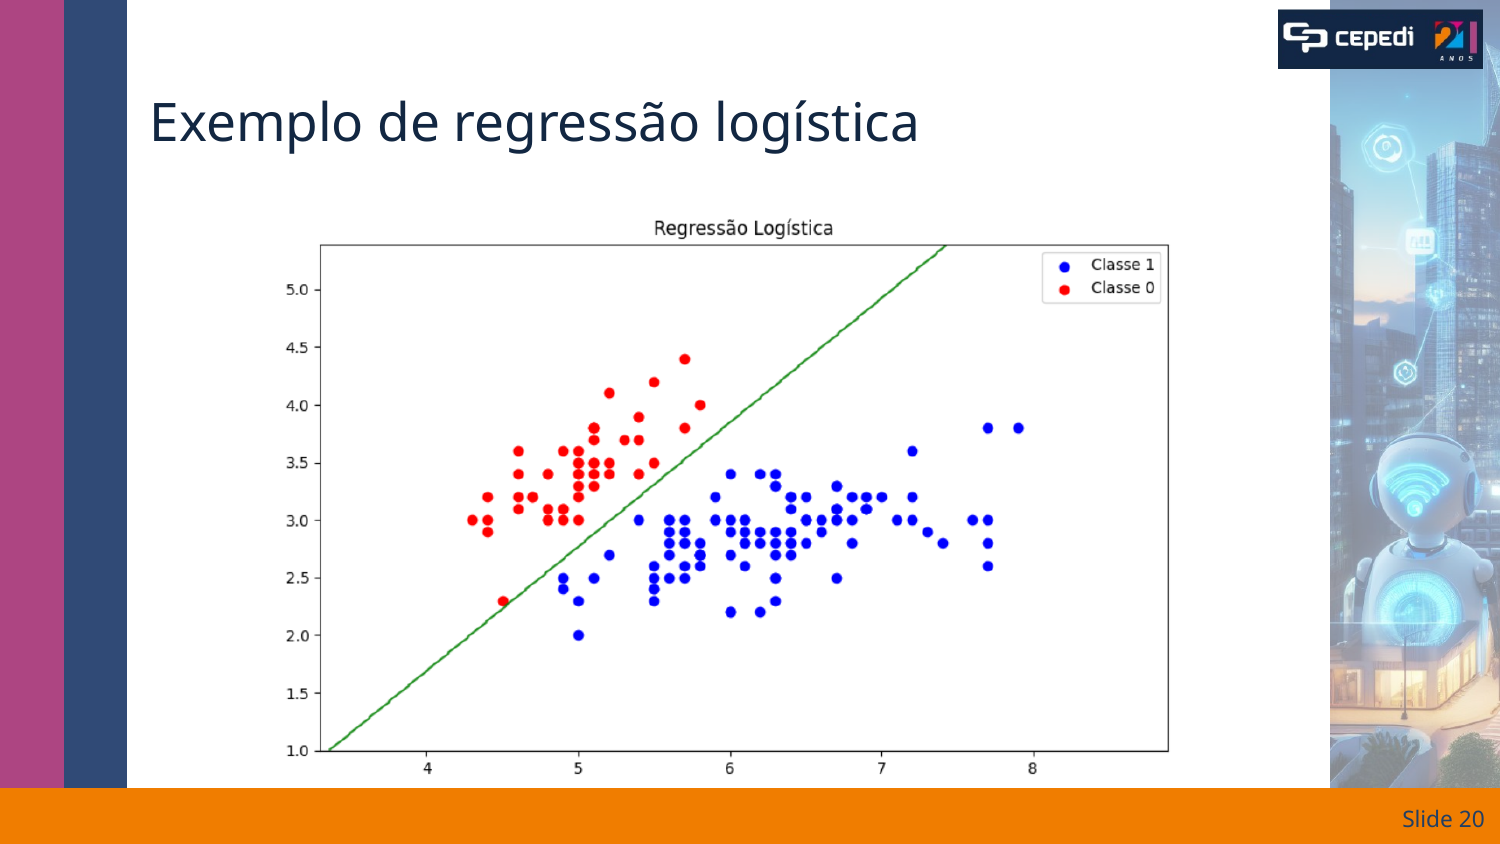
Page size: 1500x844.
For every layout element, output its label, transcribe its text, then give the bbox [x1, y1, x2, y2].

title Exemplo de regressão logística [134, 72, 1339, 167]
slide_number Slide ‹#› [1277, 789, 1500, 844]
picture [0, 0, 1500, 844]
